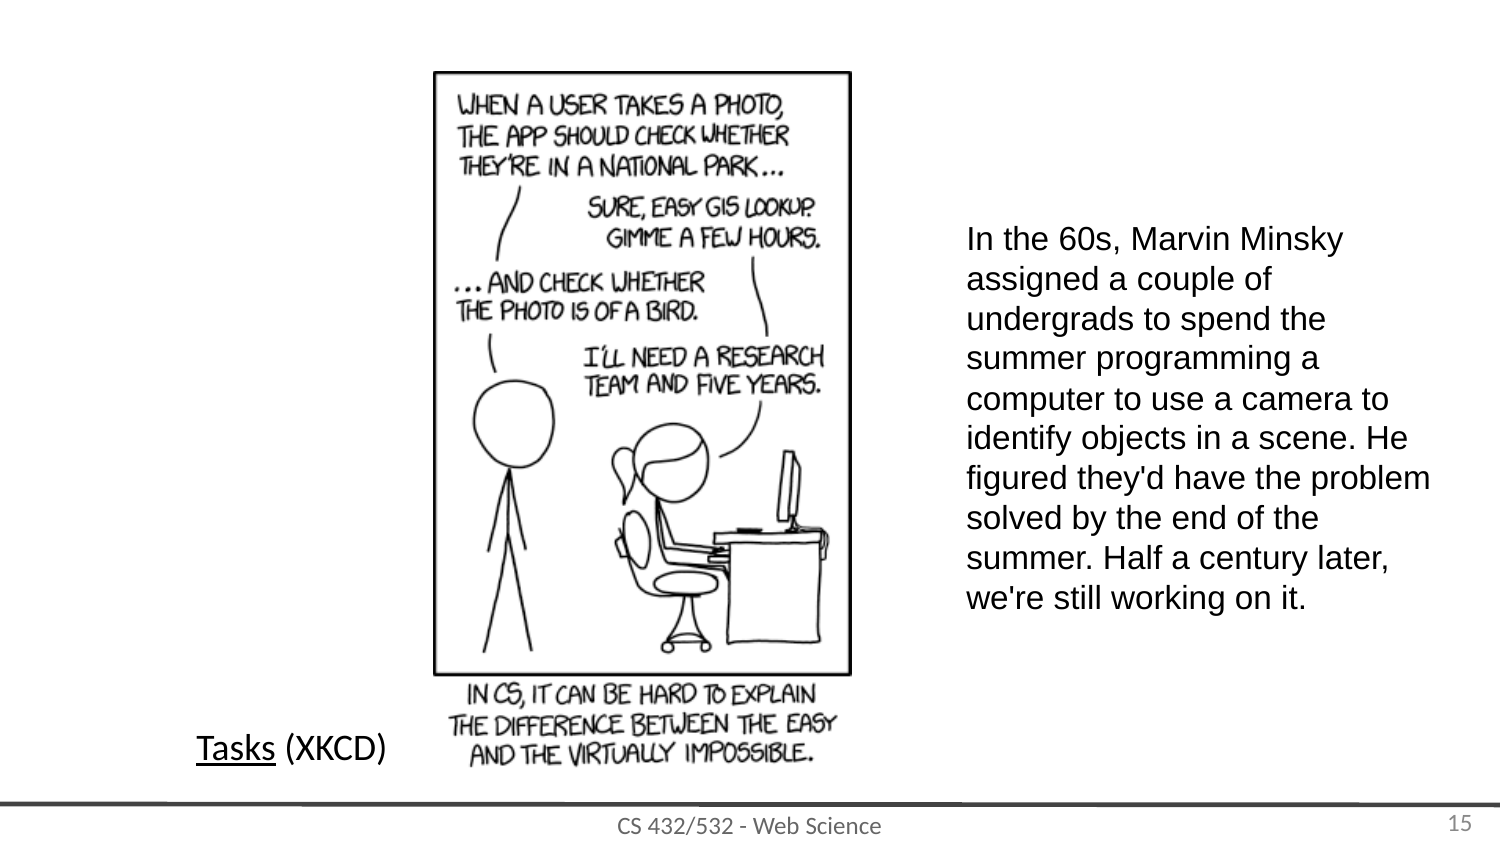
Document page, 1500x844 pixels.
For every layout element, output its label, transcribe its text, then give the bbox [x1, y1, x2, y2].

picture [433, 71, 852, 773]
text_box Tasks (XKCD) [181, 715, 429, 782]
slide_number ‹#› [1137, 798, 1488, 844]
text_box In the 60s, Marvin Minsky assigned a couple of undergrads to spend the summer programming a computer to use a camera to identify objects in a scene. He figured they'd have the problem solved by the end of the summer. Half a century later, we're still working on it. [951, 209, 1454, 641]
